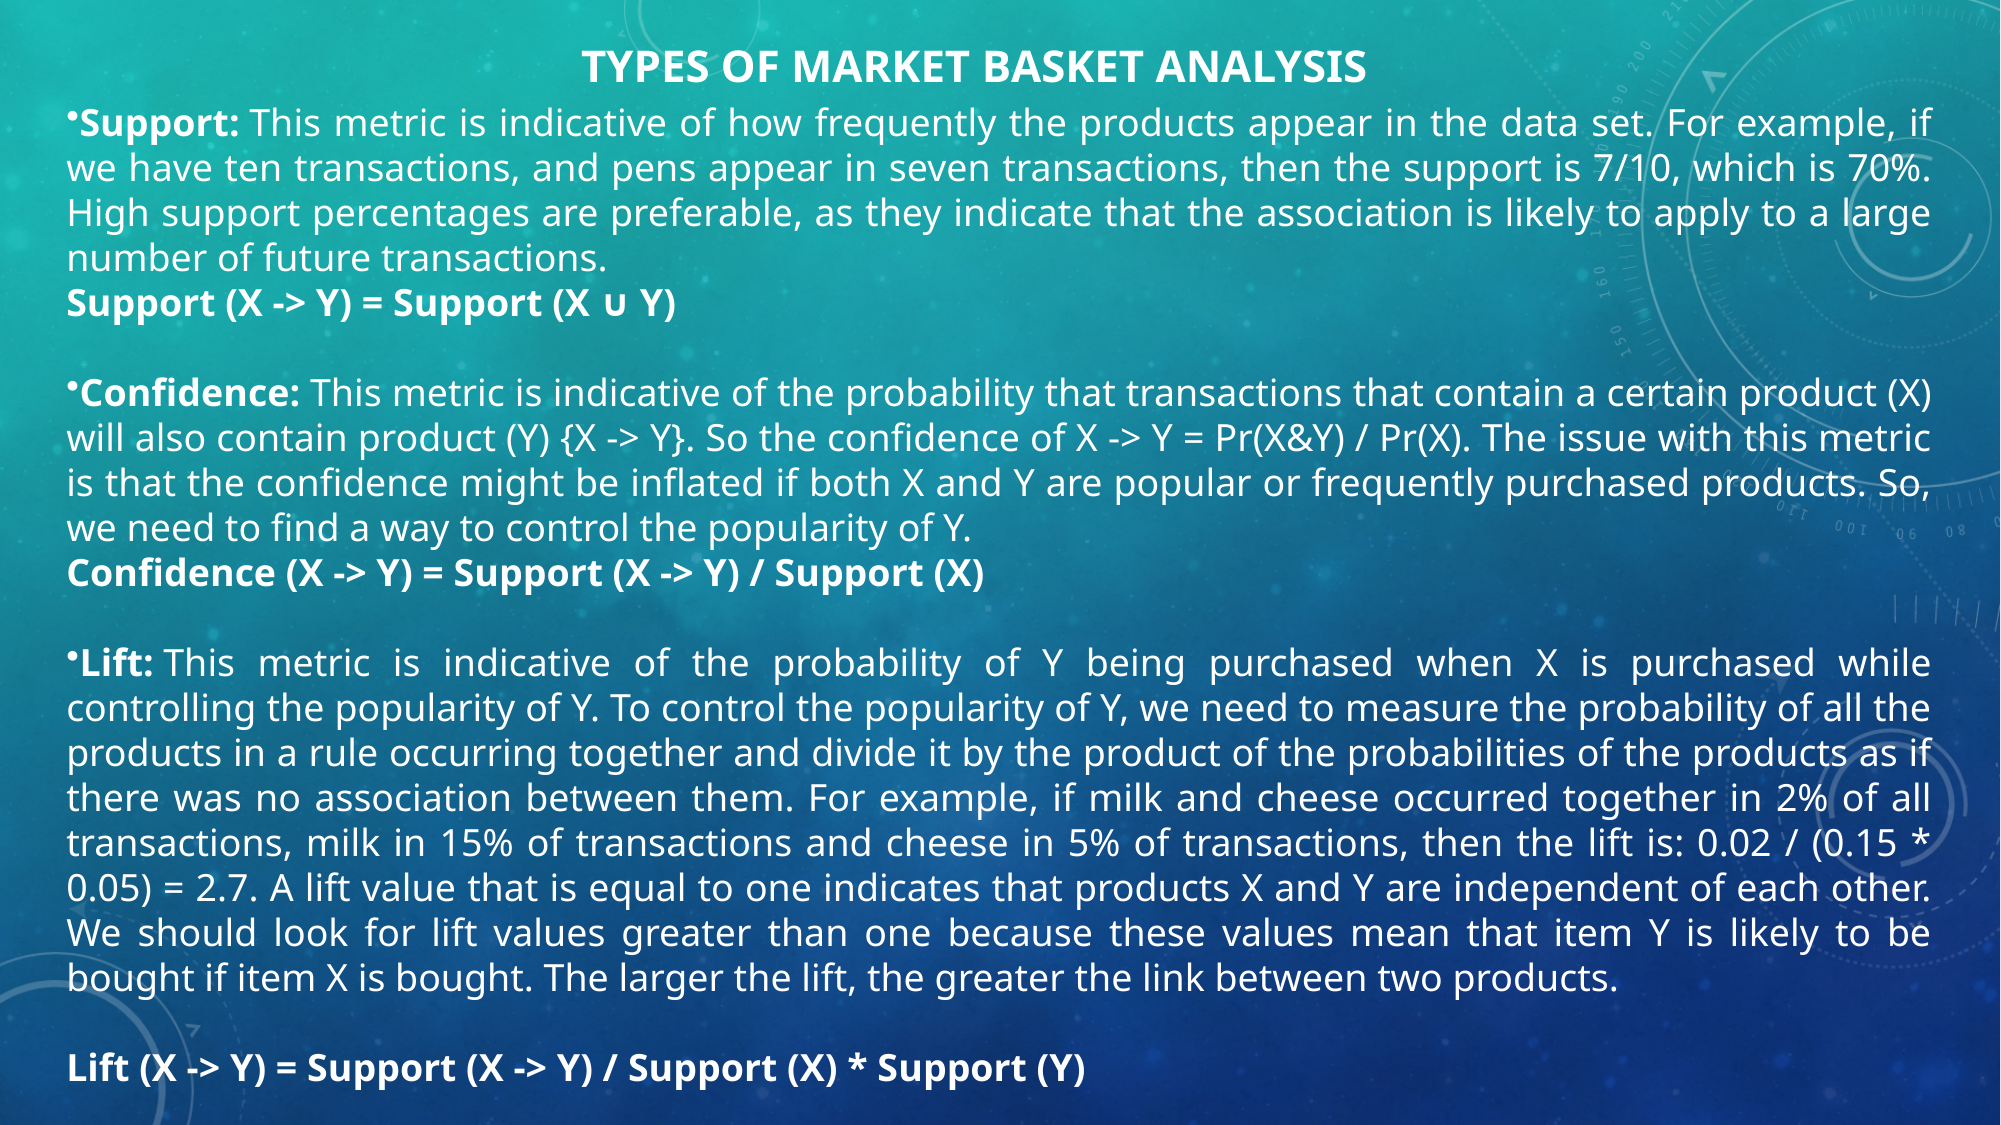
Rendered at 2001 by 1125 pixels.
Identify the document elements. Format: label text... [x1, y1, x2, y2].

text_box Support: This metric is indicative of how frequently the products appear in the data set. For example, if we have ten transactions, and pens appear in seven transactions, then the support is 7/10, which is 70%. High support percentages are preferable, as they indicate that the association is likely to apply to a large number of future transactions. Support (X -> Y) = Support (X ∪ Y) Confidence: This metric is indicative of the probability that transactions that contain a certain product (X) will also contain product (Y) {X -> Y}. So the confidence of X -> Y = Pr(X&Y) / Pr(X). The issue with this metric is that the confidence might be inflated if both X and Y are popular or frequently purchased products. So, we need to find a way to control the popularity of Y. Confidence (X -> Y) = Support (X -> Y) / Support (X) Lift: This metric is indicative of the probability of Y being purchased when X is purchased while controlling the popularity of Y. To control the popularity of Y, we need to measure the probability of all the products in a rule occurring together and divide it by the product of the probabilities of the products as if there was no association between them. For example, if milk and cheese occurred together in 2% of all transactions, milk in 15% of transactions and cheese in 5% of transactions, then the lift is: 0.02 / (0.15 * 0.05) = 2.7. A lift value that is equal to one indicates that products X and Y are independent of each other. We should look for lift values greater than one because these values mean that item Y is likely to be bought if item X is bought. The larger the lift, the greater the link between two products. Lift (X -> Y) = Support (X -> Y) / Support (X) * Support (Y) [66, 98, 1934, 1089]
picture [0, 0, 2001, 1125]
text_box Types of market basket analysis [143, 31, 1806, 98]
